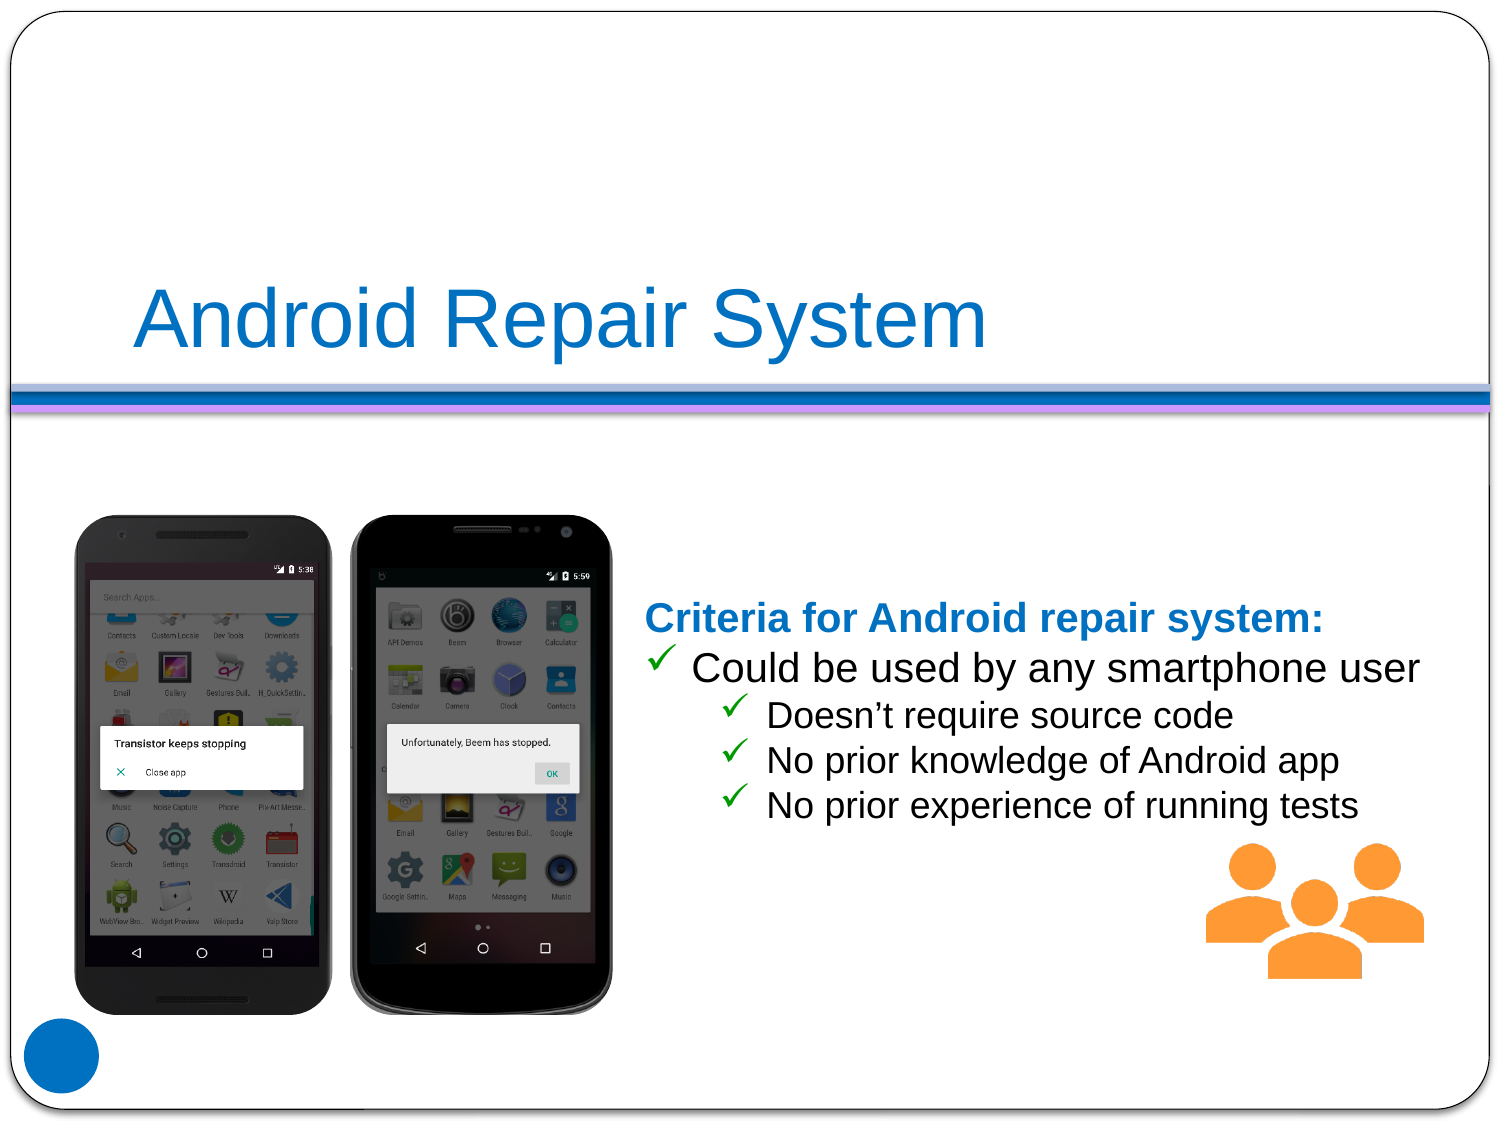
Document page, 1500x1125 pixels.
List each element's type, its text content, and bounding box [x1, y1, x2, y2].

picture [1190, 786, 1439, 1036]
picture [349, 514, 613, 1016]
picture [74, 514, 333, 1016]
slide_number [23, 1018, 99, 1094]
title Android Repair System [118, 156, 1438, 380]
text_box Criteria for Android repair system: Could be used by any smartphone user Doesn’t require source code No prior knowledge of Android app No prior experience of running tests [629, 583, 1463, 924]
